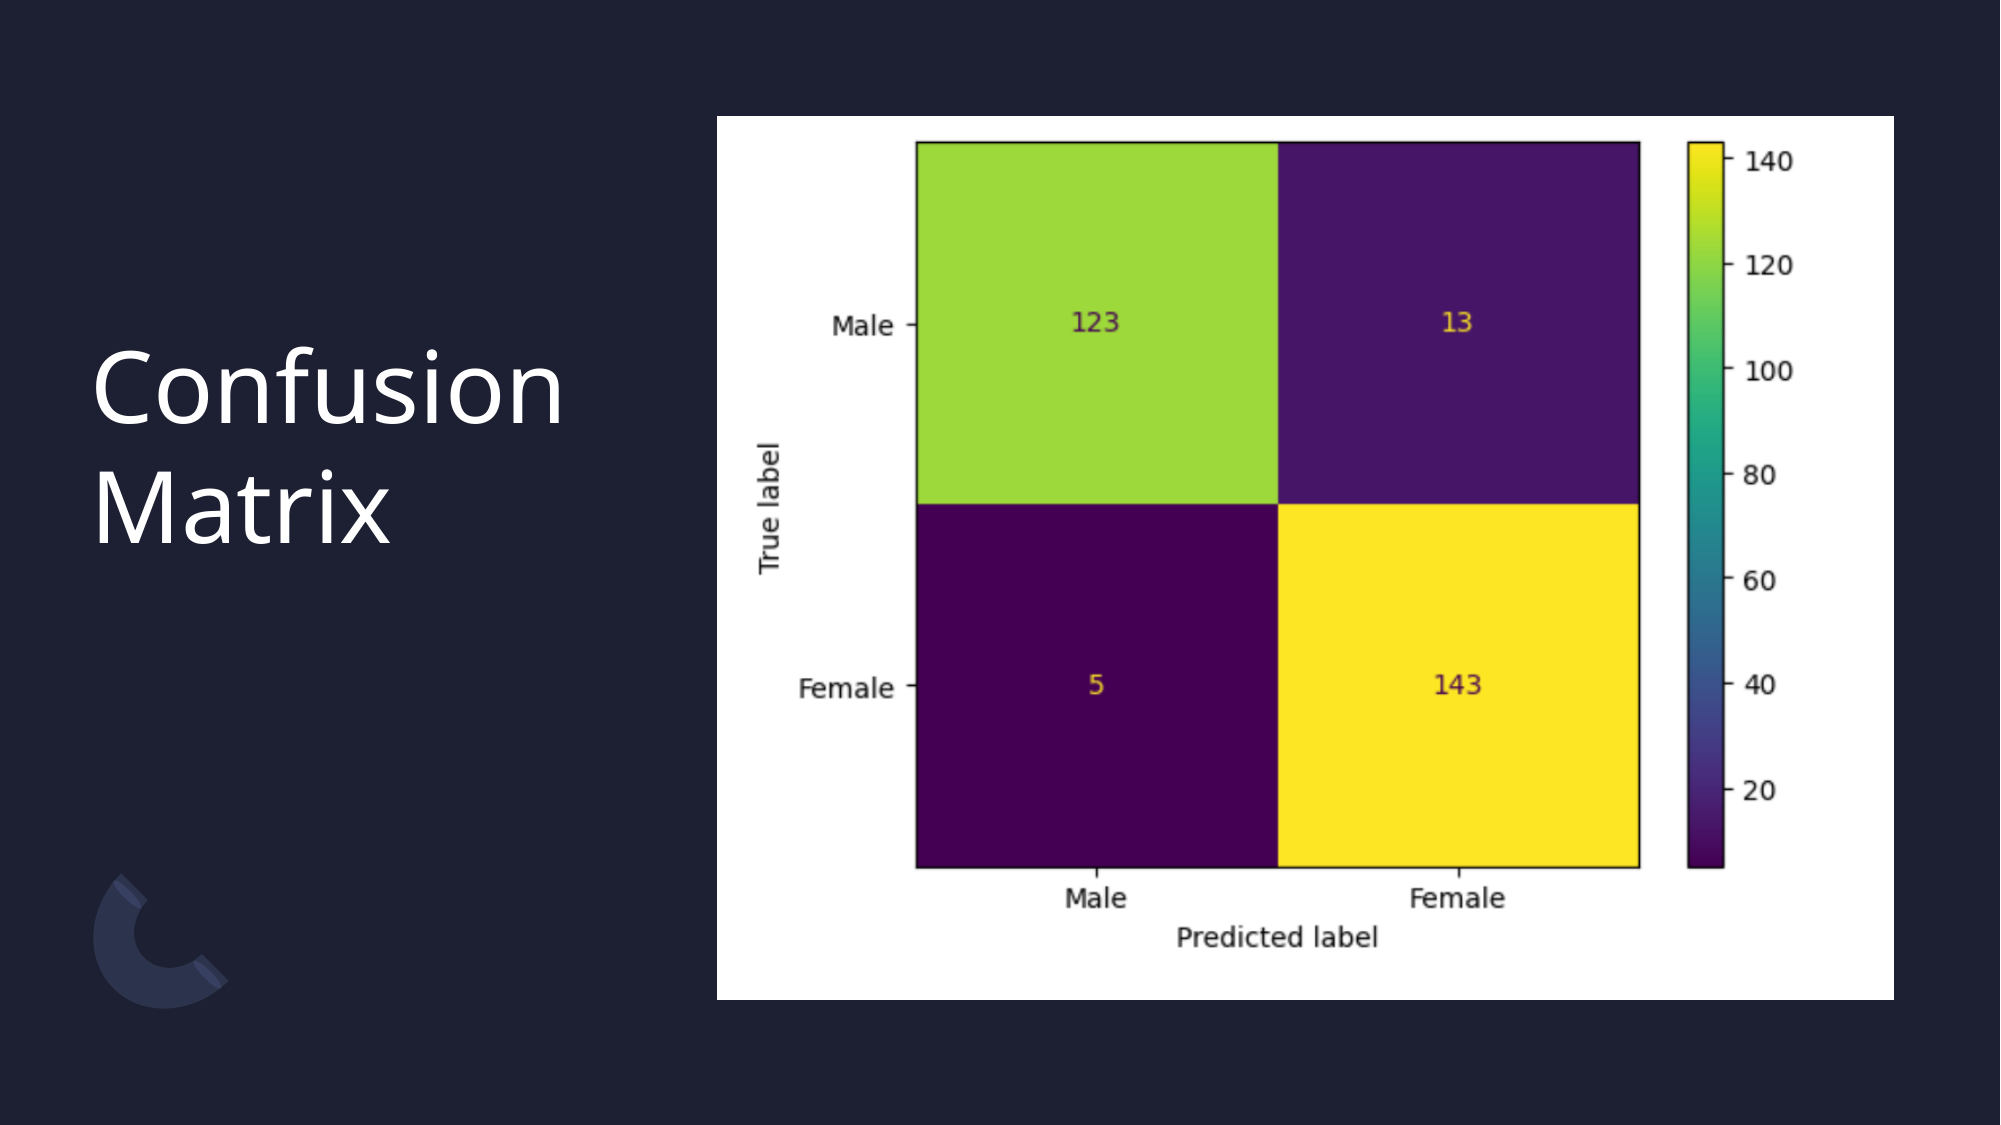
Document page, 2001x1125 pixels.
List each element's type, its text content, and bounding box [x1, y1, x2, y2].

picture [717, 116, 1894, 1000]
title Confusion Matrix [90, 165, 676, 564]
